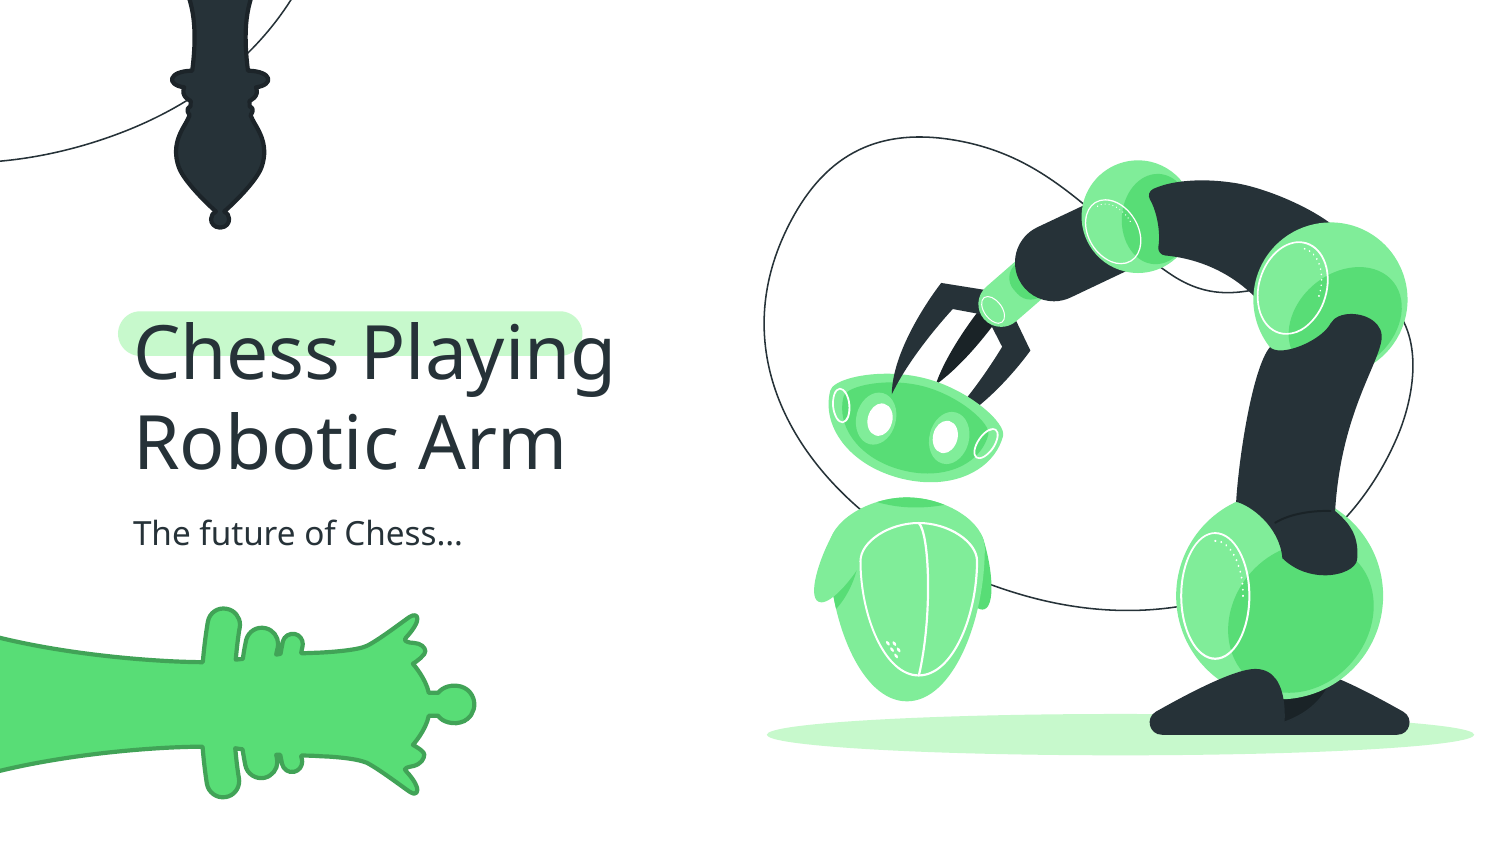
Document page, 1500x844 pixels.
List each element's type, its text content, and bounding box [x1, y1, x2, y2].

text_box [170, 0, 271, 230]
title Chess Playing Robotic Arm [118, 167, 661, 500]
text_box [666, 0, 1490, 765]
subtitle The future of Chess… [118, 497, 604, 611]
text_box [0, 606, 477, 800]
